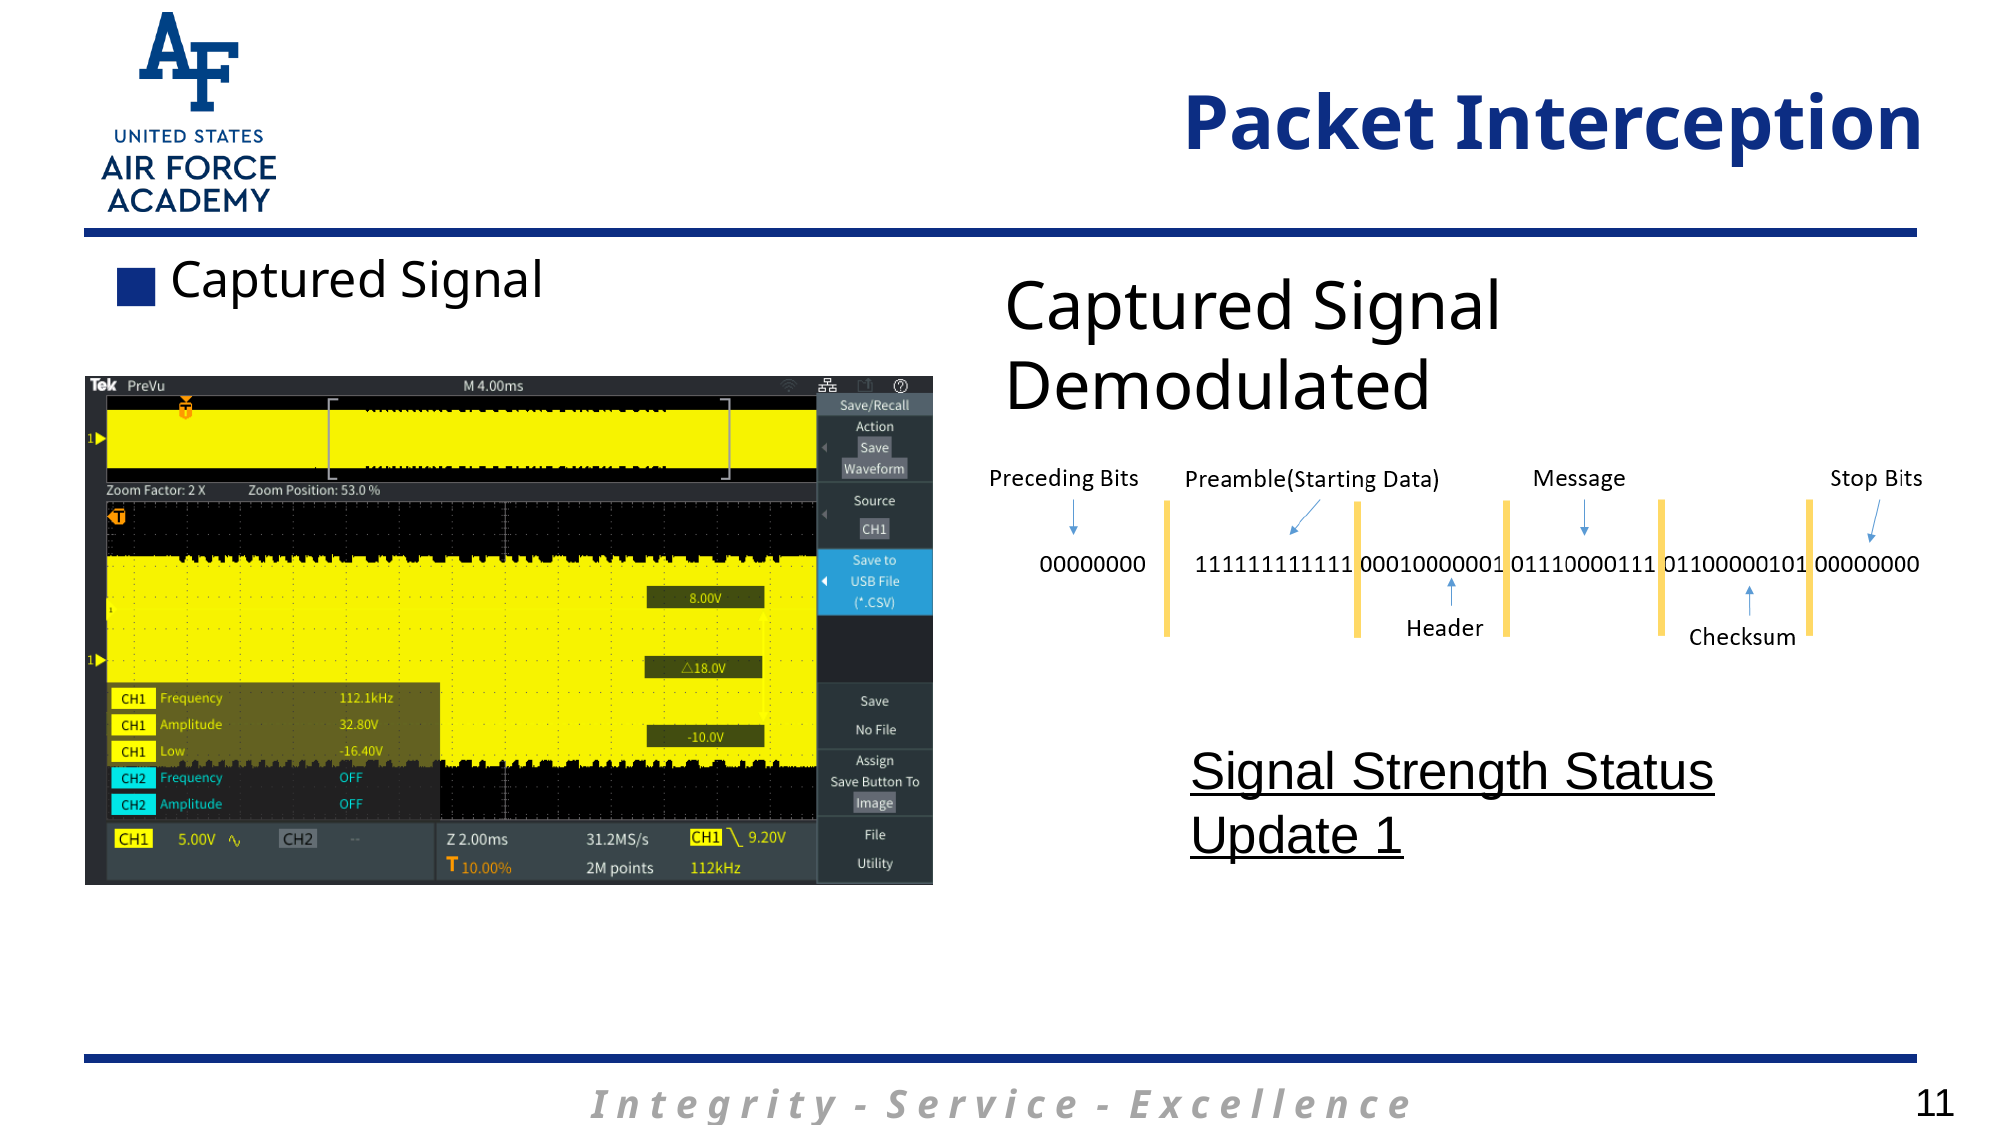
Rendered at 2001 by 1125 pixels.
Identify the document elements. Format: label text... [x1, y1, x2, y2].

subtitle Captured Signal [80, 239, 1920, 1050]
picture [84, 376, 933, 886]
slide_number 11 [1870, 1069, 2000, 1125]
text_box Captured Signal Demodulated [984, 253, 1949, 434]
title Packet Interception [399, 29, 1940, 210]
text_box Signal Strength Status Update 1 [1170, 727, 1821, 874]
picture [965, 438, 1968, 672]
picture [101, 12, 276, 212]
